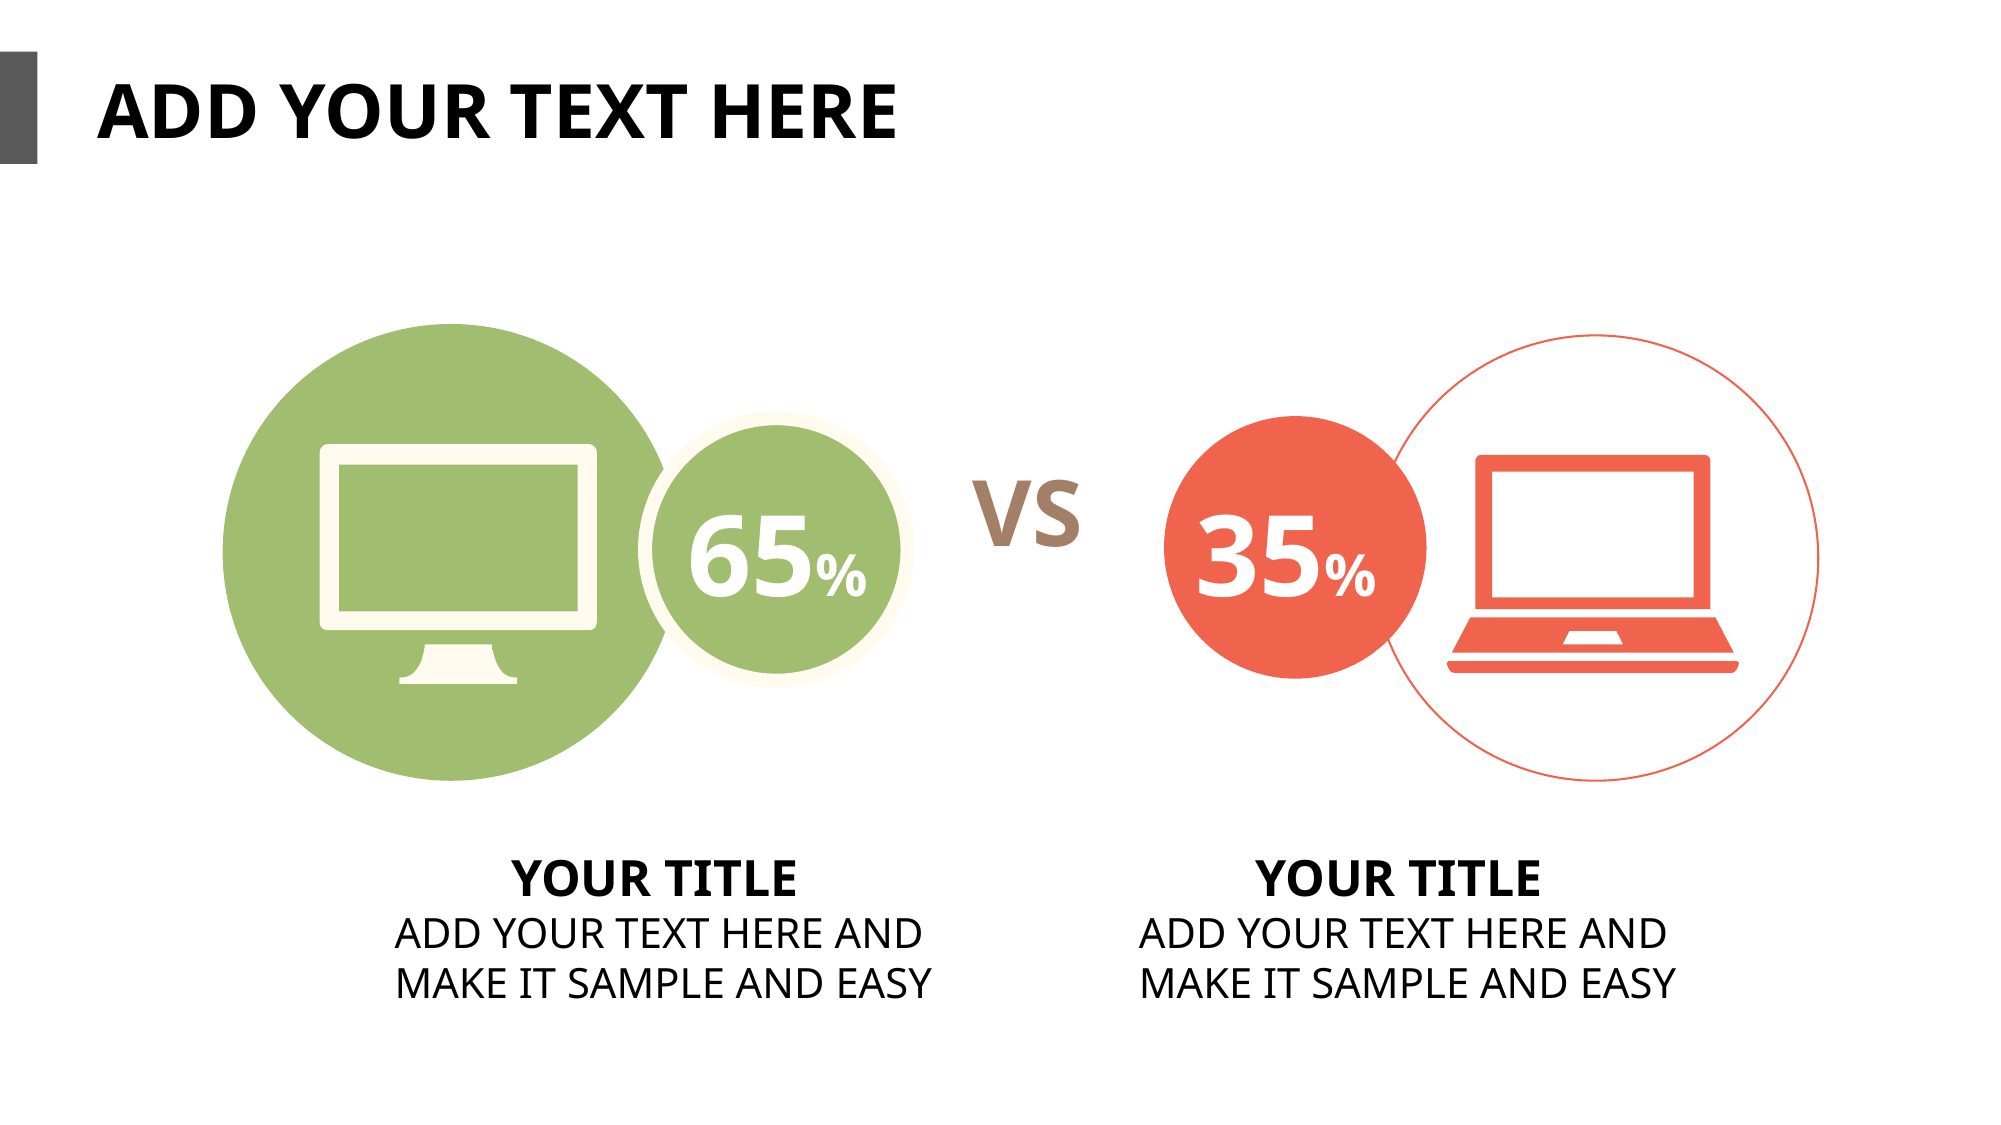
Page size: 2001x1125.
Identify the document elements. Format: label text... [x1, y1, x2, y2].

text_box [1185, 416, 1372, 476]
text_box 35% [1181, 476, 1372, 627]
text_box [1124, 839, 1792, 1016]
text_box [379, 839, 1048, 1016]
text_box [319, 444, 597, 631]
text_box 65% [672, 476, 884, 627]
text_box [222, 323, 668, 781]
text_box [645, 418, 908, 681]
text_box [0, 51, 38, 164]
text_box [399, 644, 518, 684]
text_box ADD YOUR TEXT HERE [82, 55, 915, 161]
text_box [1164, 482, 1181, 612]
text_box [1372, 335, 1819, 781]
text_box [1190, 627, 1372, 679]
text_box VS [957, 447, 1098, 573]
